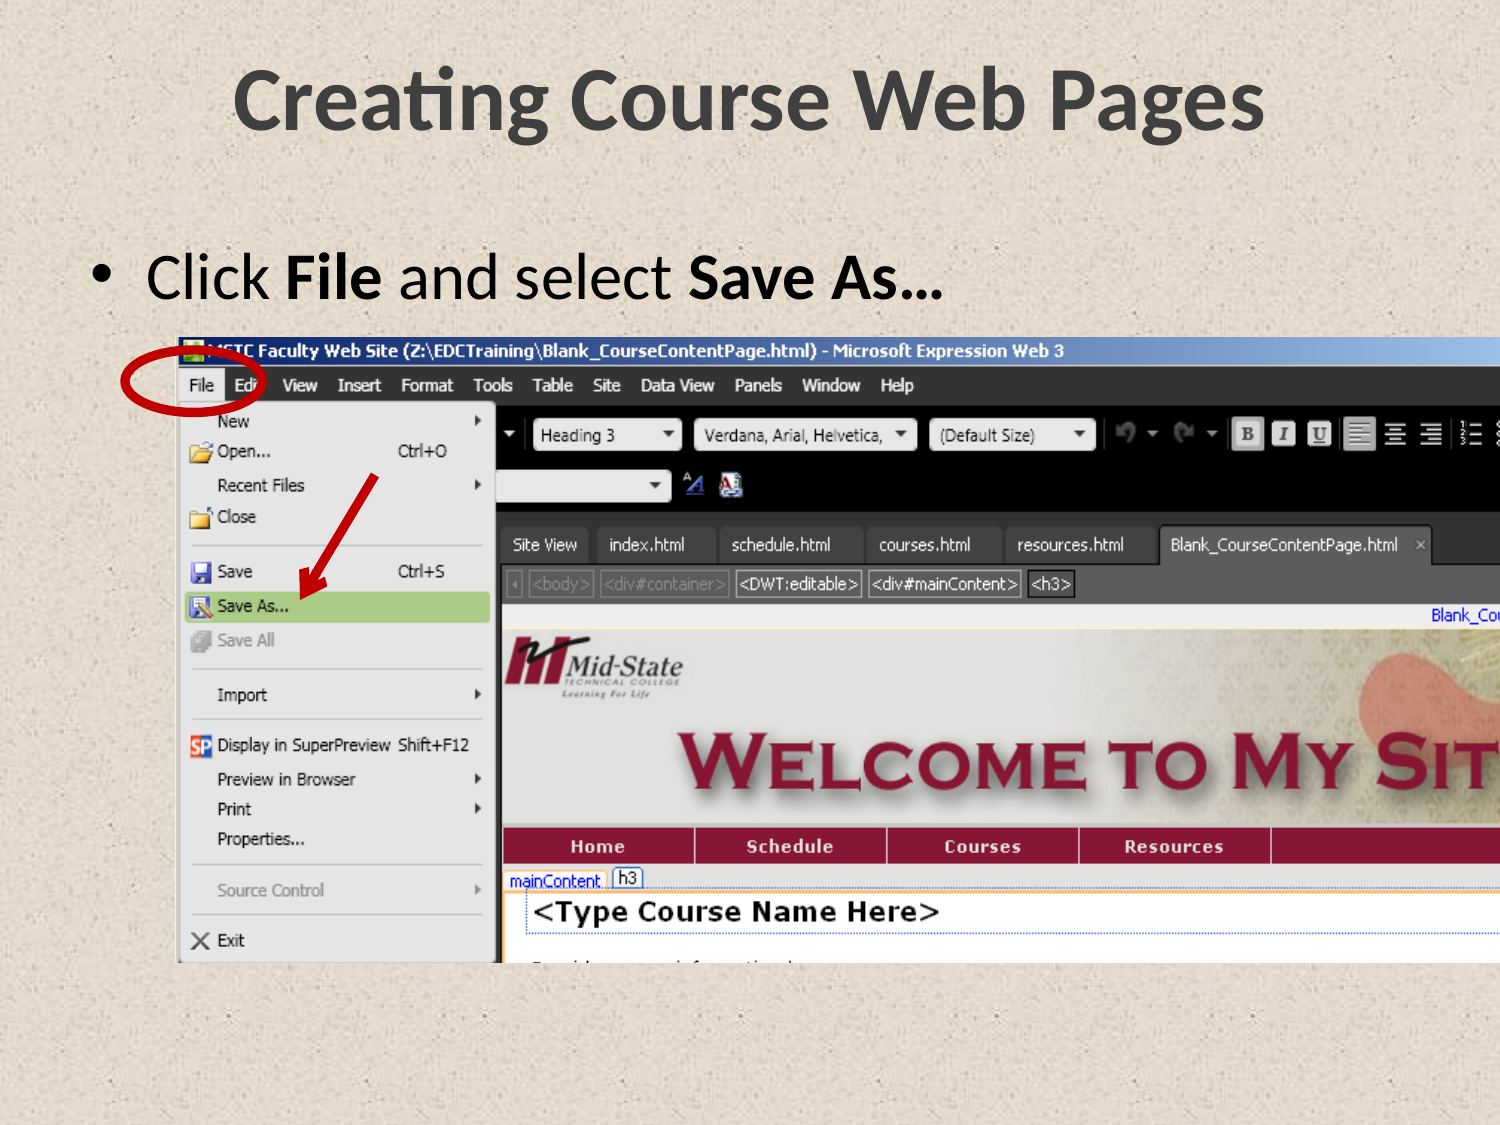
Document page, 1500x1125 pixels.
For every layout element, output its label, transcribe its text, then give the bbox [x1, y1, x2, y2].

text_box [274, 499, 401, 576]
title Creating Course Web Pages [75, 0, 1425, 188]
text_box [122, 349, 169, 413]
picture [0, 0, 1500, 1125]
list Click File and select Save As… [75, 224, 1425, 1005]
